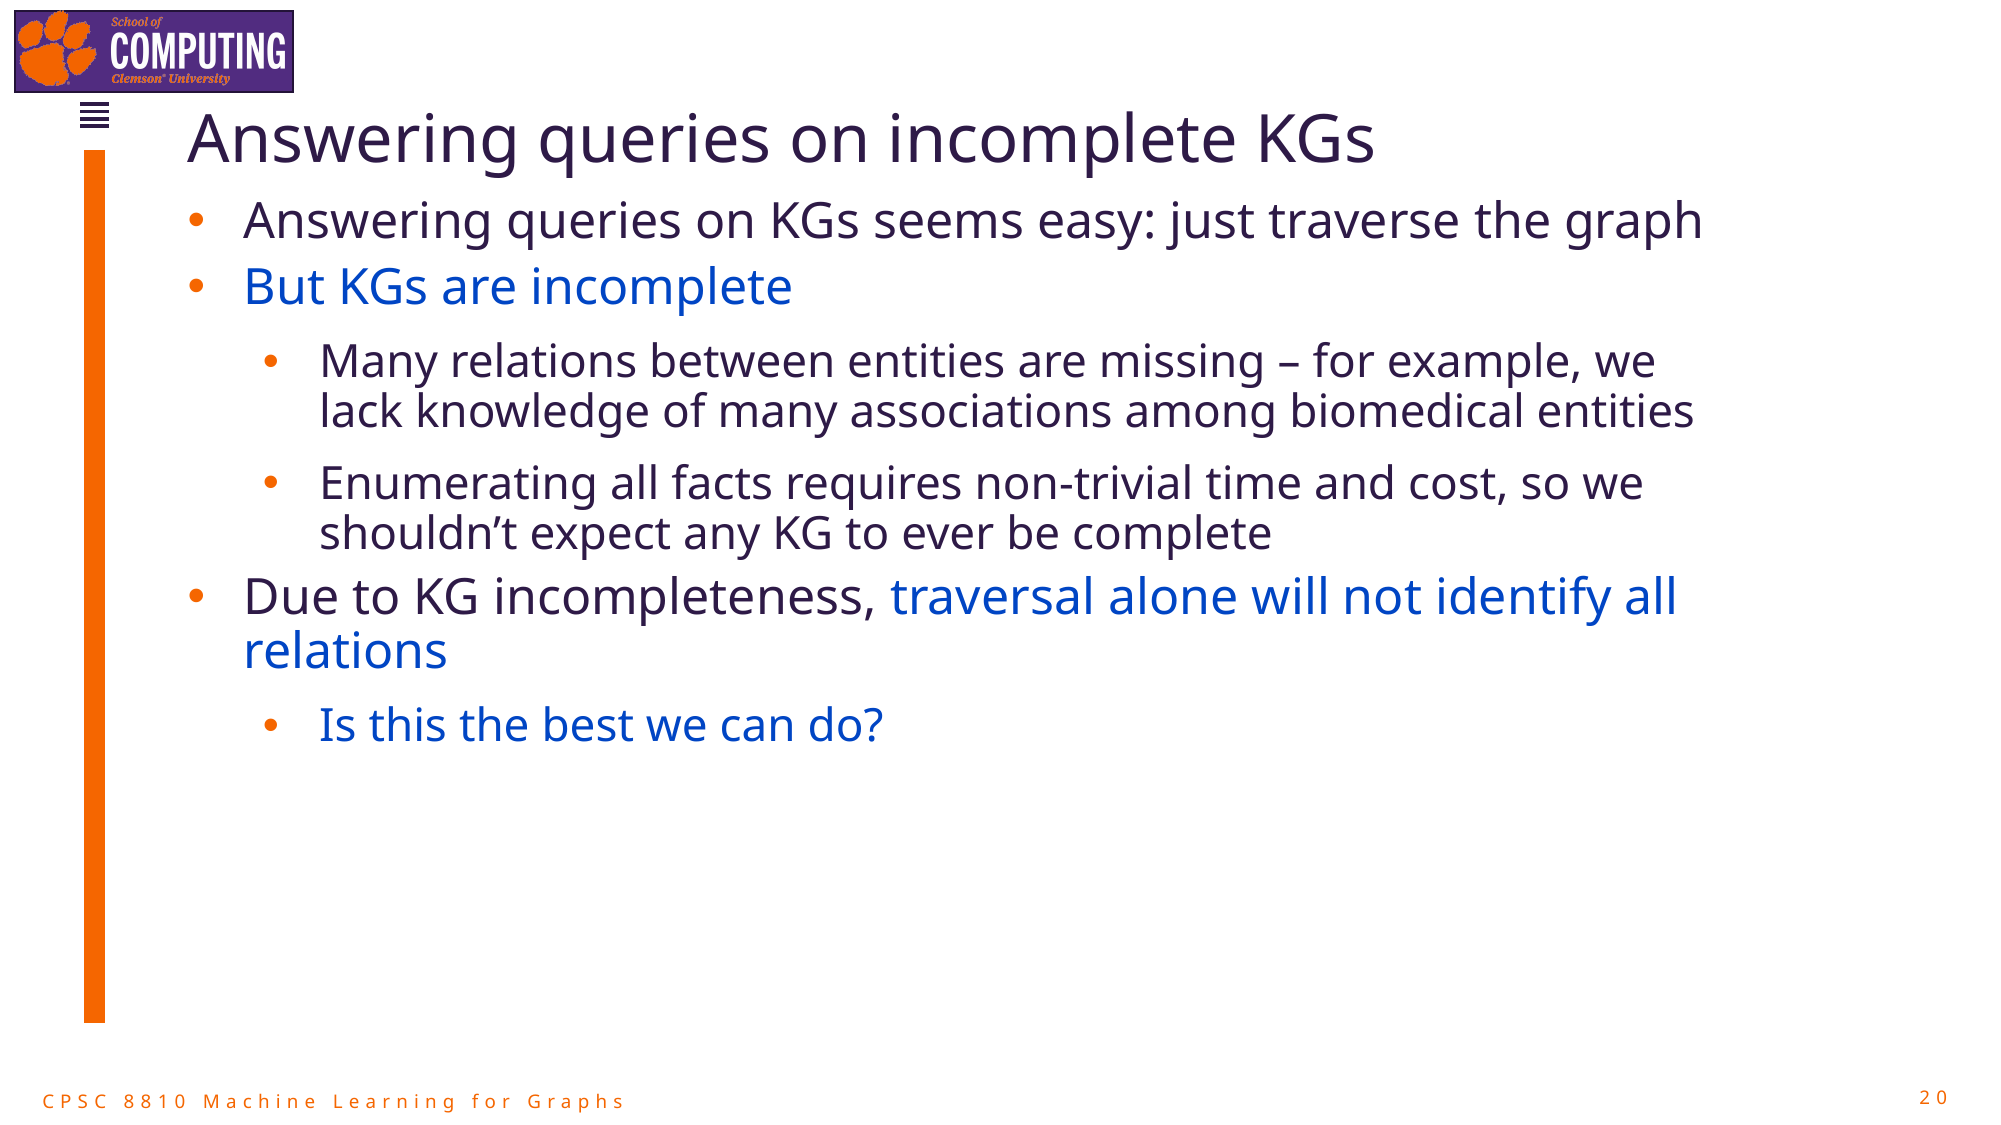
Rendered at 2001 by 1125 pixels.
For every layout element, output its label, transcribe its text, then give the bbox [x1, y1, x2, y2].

picture [18, 10, 285, 86]
title Answering queries on incomplete KGs [187, 104, 1913, 178]
list Answering queries on KGs seems easy: just traverse the graph But KGs are incomplete Many relations between entities are missing – for example, we lack knowledge of many associations among biomedical entities Enumerating all facts requires non-trivial time and cost, so we shouldn’t expect any KG to ever be complete Due to KG incompleteness, traversal alone will not identify all relations Is this the best we can do? [187, 195, 1746, 704]
